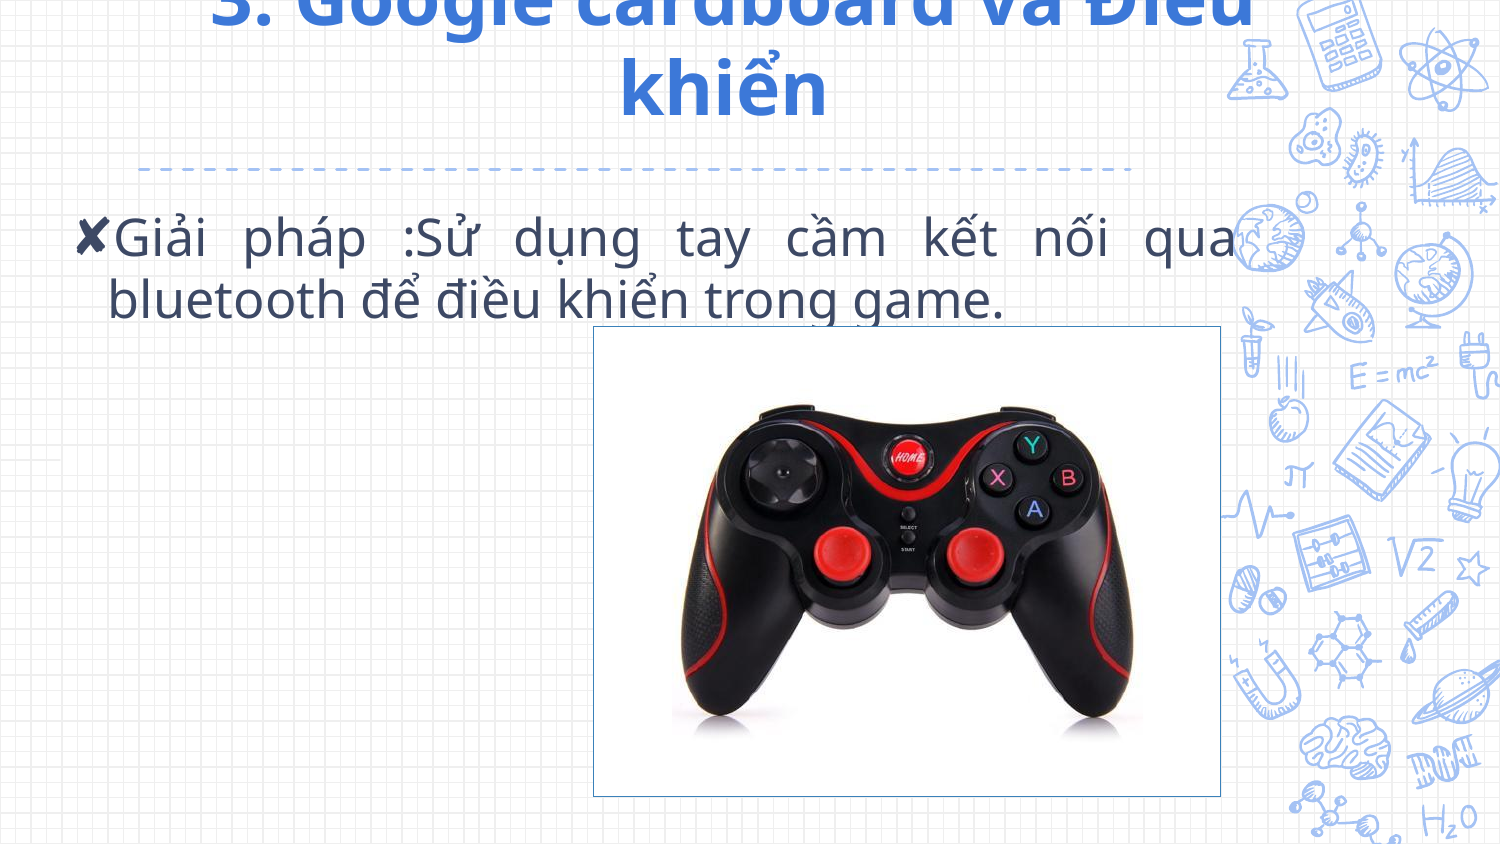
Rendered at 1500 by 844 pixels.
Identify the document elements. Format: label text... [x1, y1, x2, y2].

text_box 3. Google cardboard và Điều khiển [154, 11, 1313, 146]
list Giải pháp :Sử dụng tay cầm kết nối qua bluetooth để điều khiển trong game. [17, 189, 1254, 782]
picture [593, 326, 1221, 797]
